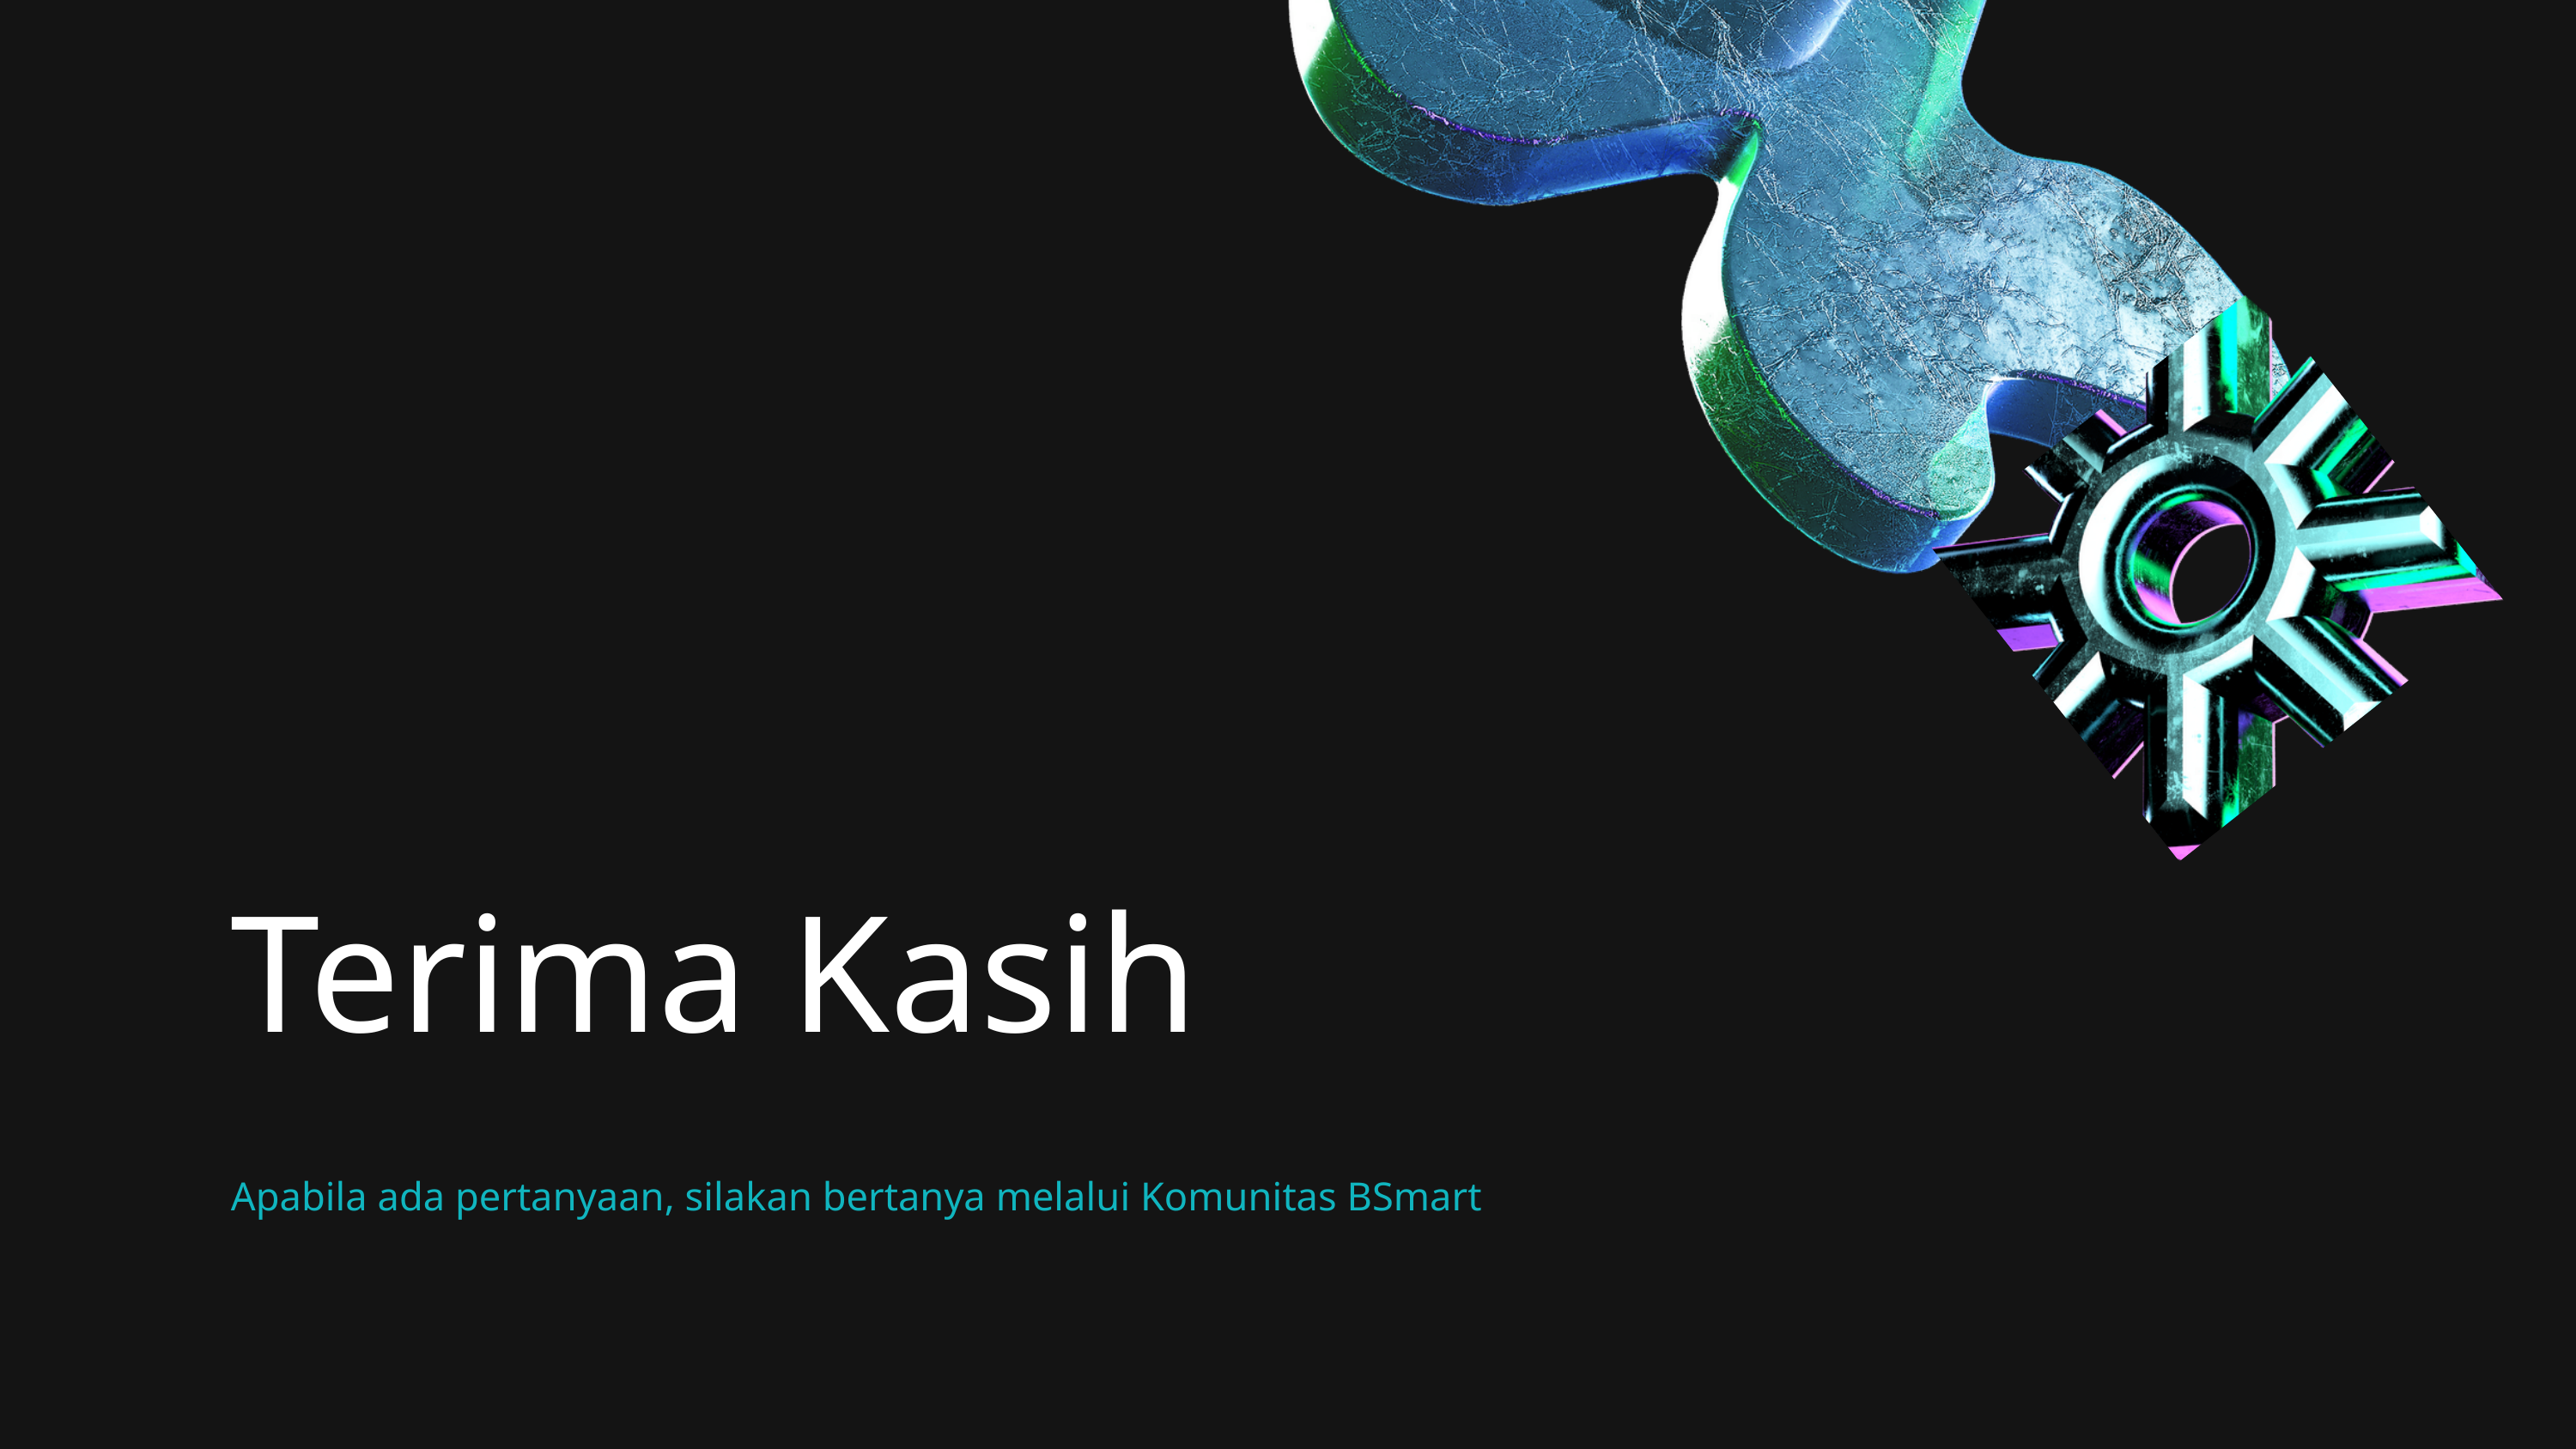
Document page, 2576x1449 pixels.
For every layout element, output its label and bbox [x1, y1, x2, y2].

text_box [1929, 286, 2506, 862]
text_box [1288, 0, 2297, 574]
text_box [230, 870, 1687, 1218]
